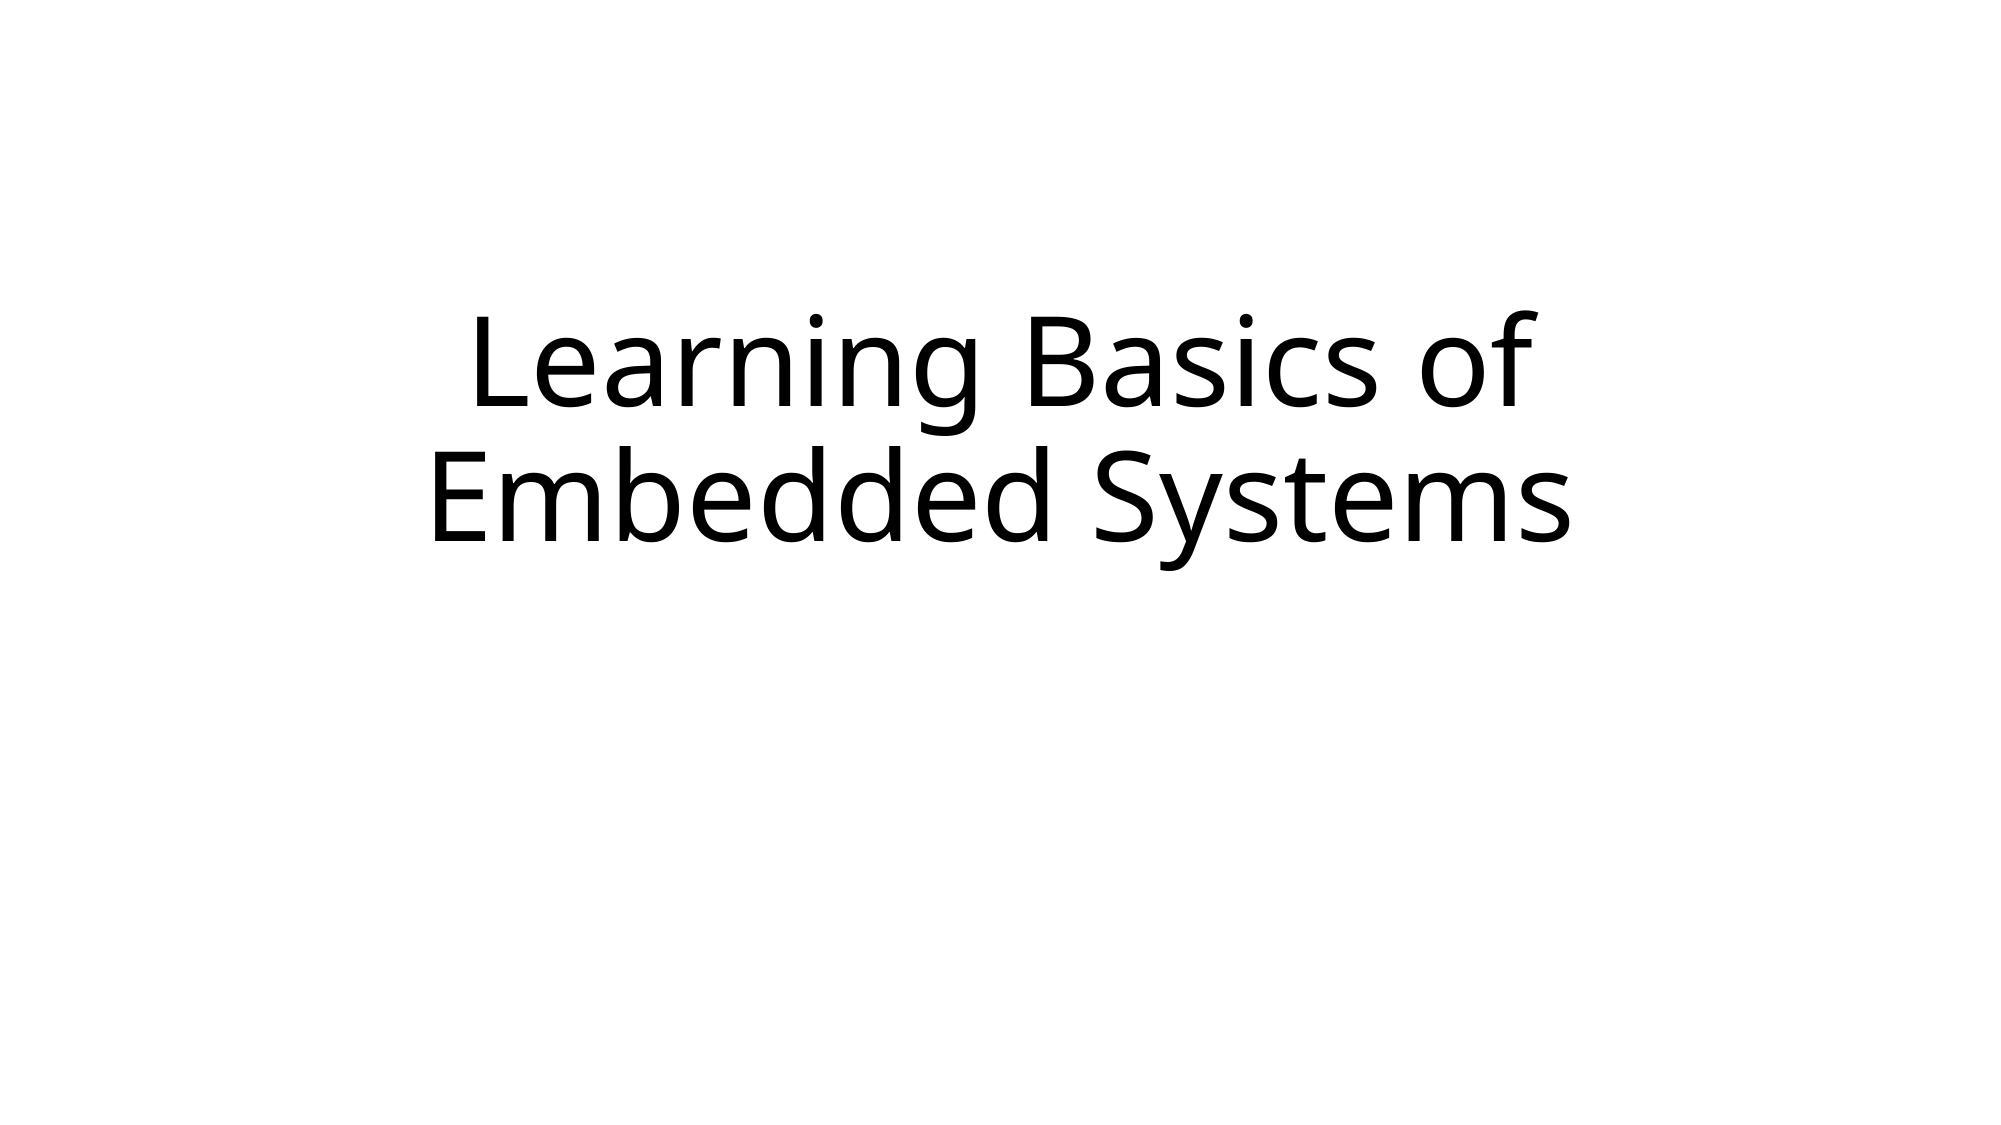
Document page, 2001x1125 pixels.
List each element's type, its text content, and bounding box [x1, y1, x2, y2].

title Learning Basics of Embedded Systems [249, 184, 1750, 576]
